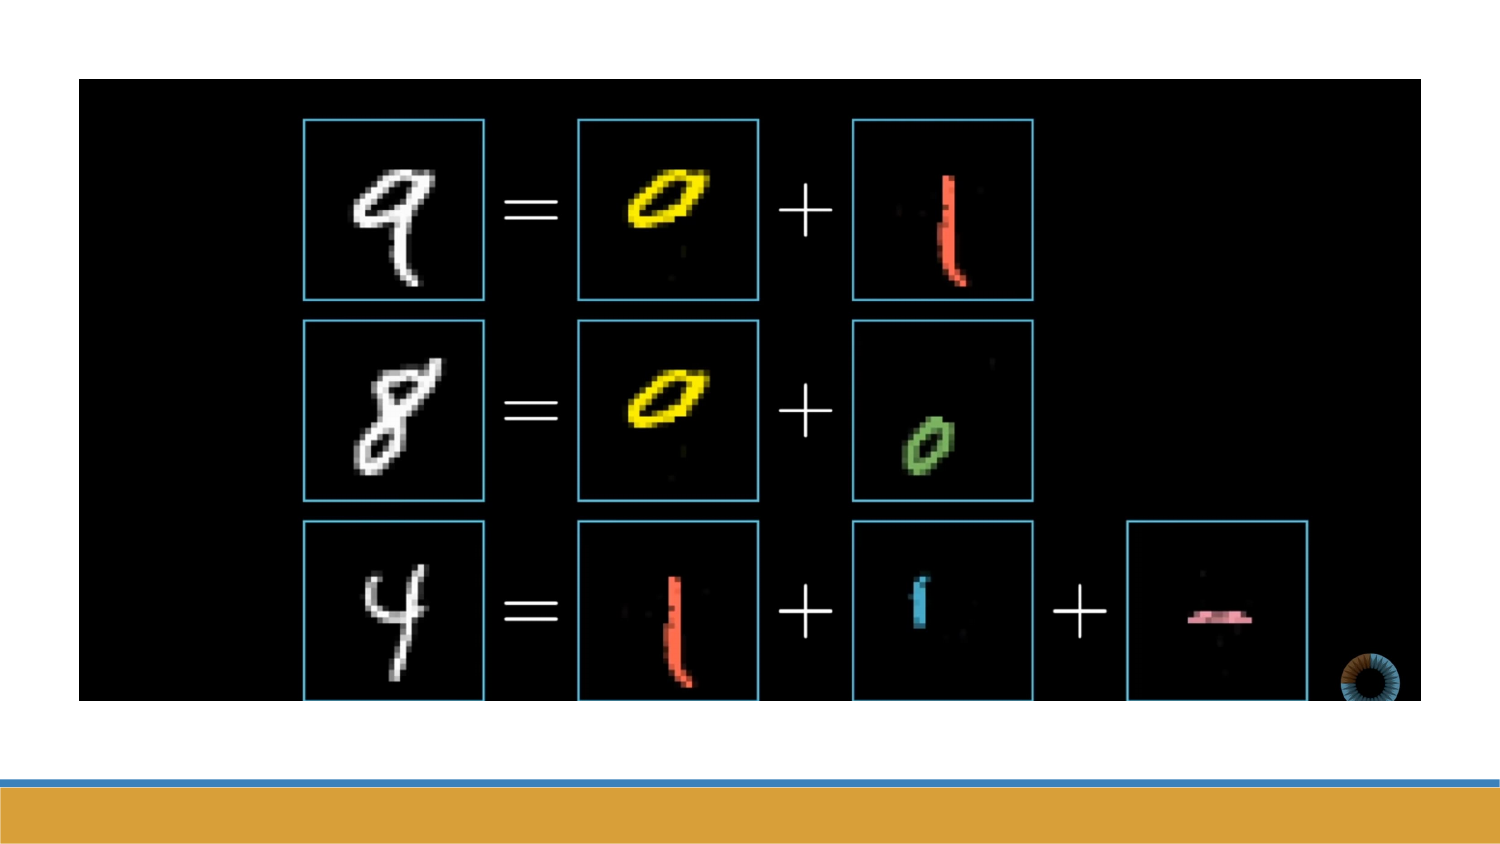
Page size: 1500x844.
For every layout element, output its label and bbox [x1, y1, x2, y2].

picture [78, 78, 1422, 701]
